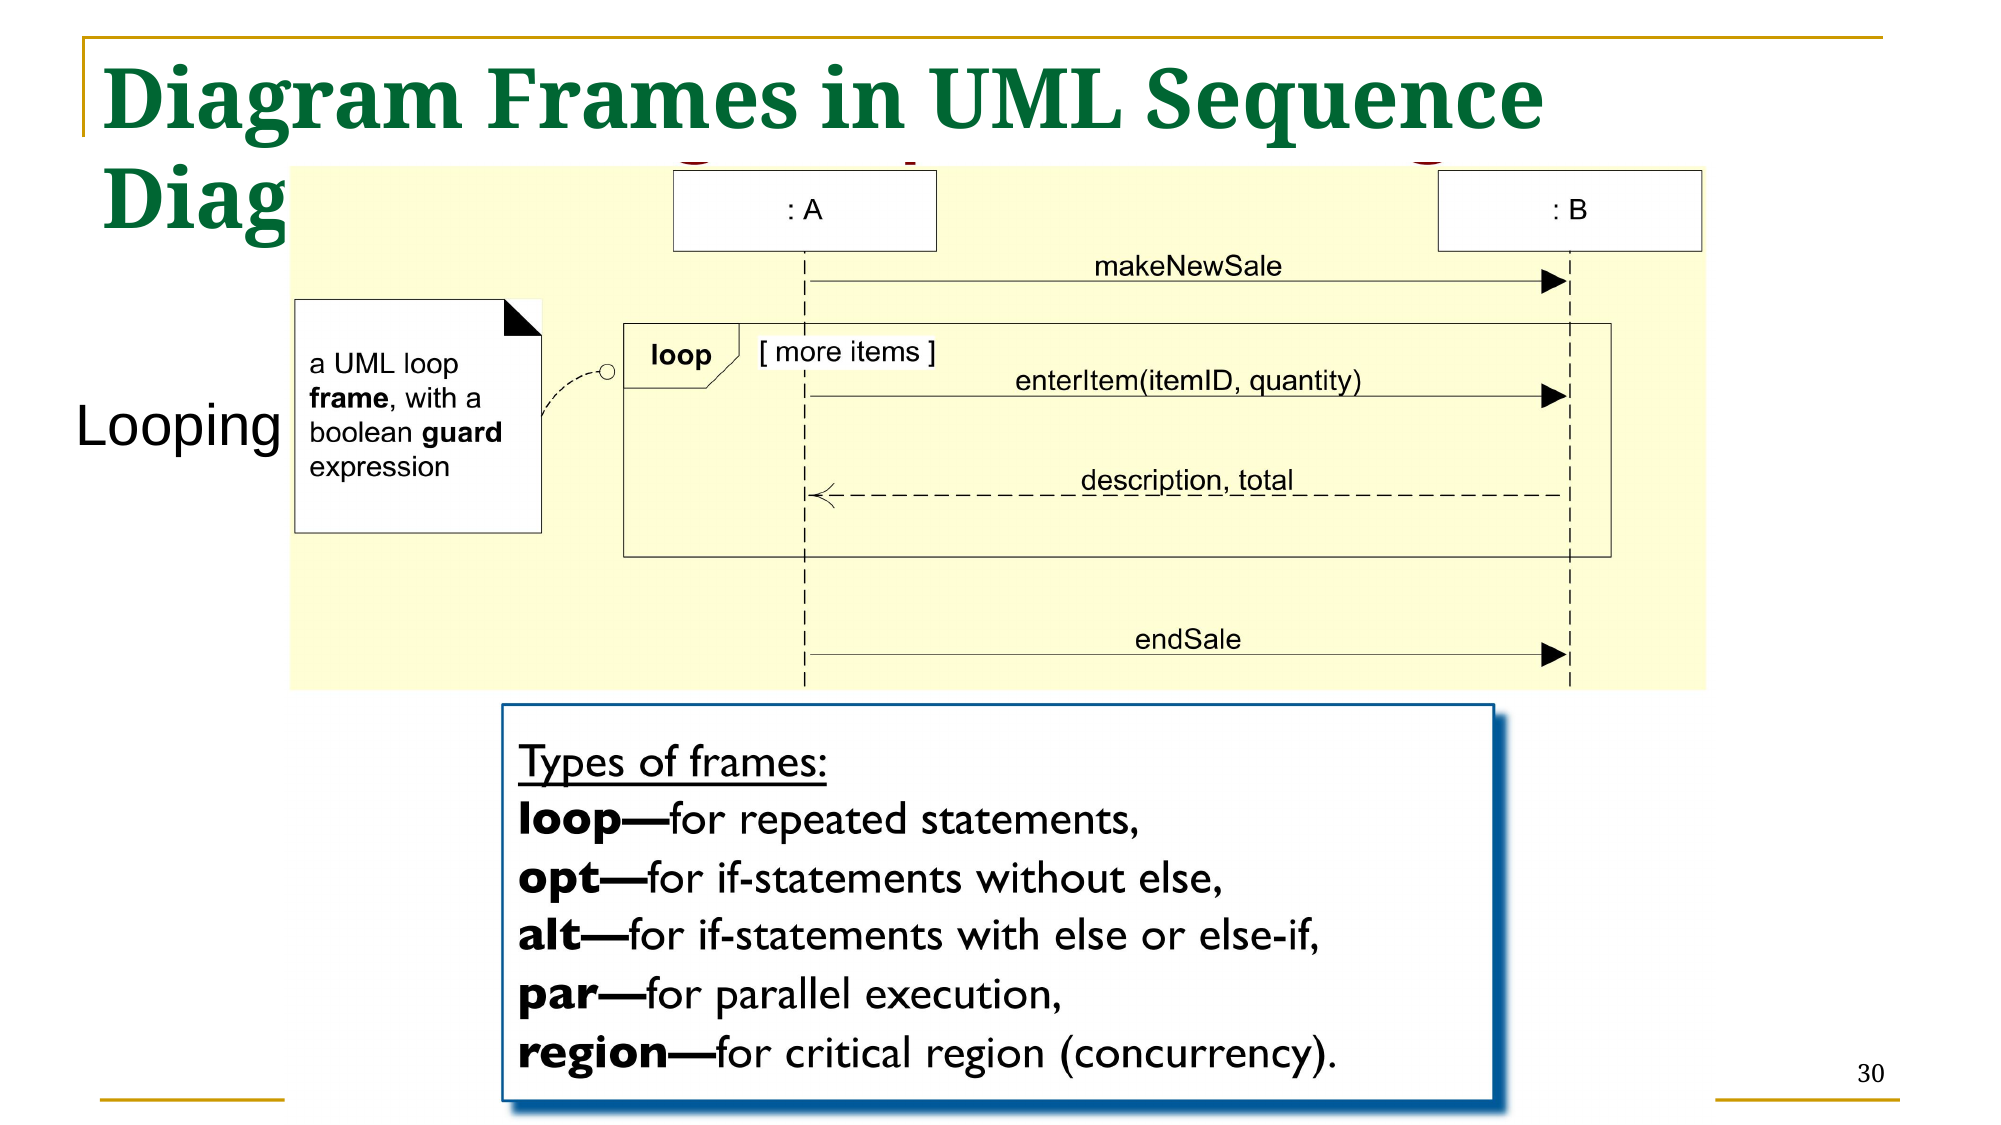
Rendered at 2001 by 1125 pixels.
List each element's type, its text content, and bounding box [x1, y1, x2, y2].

picture [284, 162, 1716, 1125]
title Diagram Frames in UML Sequence Diagrams [87, 37, 1875, 213]
slide_number 30 [1720, 1023, 1901, 1100]
list Looping [60, 379, 279, 467]
